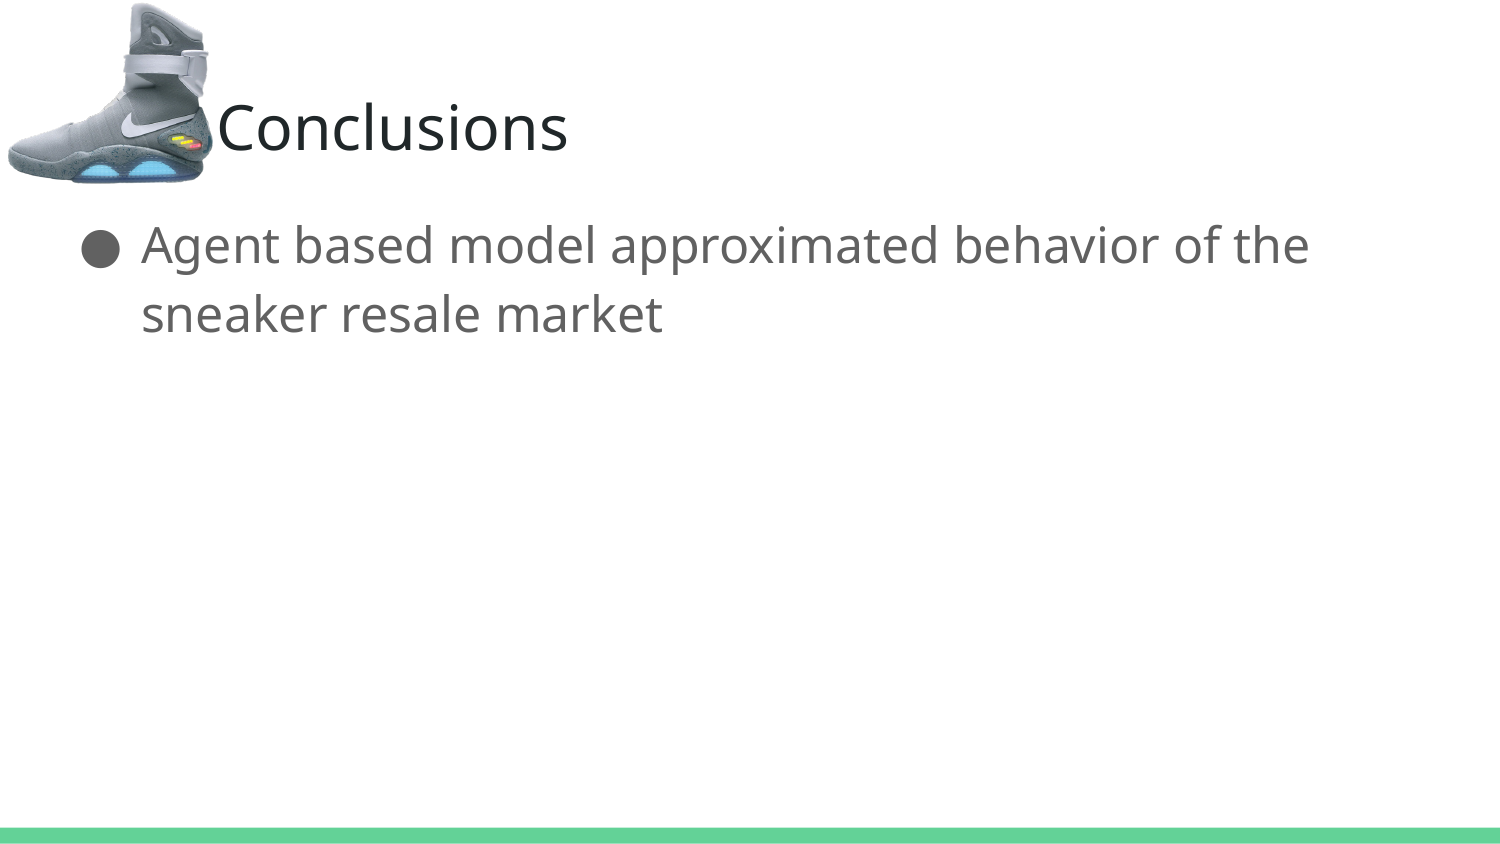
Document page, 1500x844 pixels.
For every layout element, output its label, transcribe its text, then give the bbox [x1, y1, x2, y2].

picture [0, 0, 223, 189]
title Conclusions [201, 72, 1500, 167]
list Agent based model approximated behavior of the sneaker resale market [51, 189, 1449, 750]
